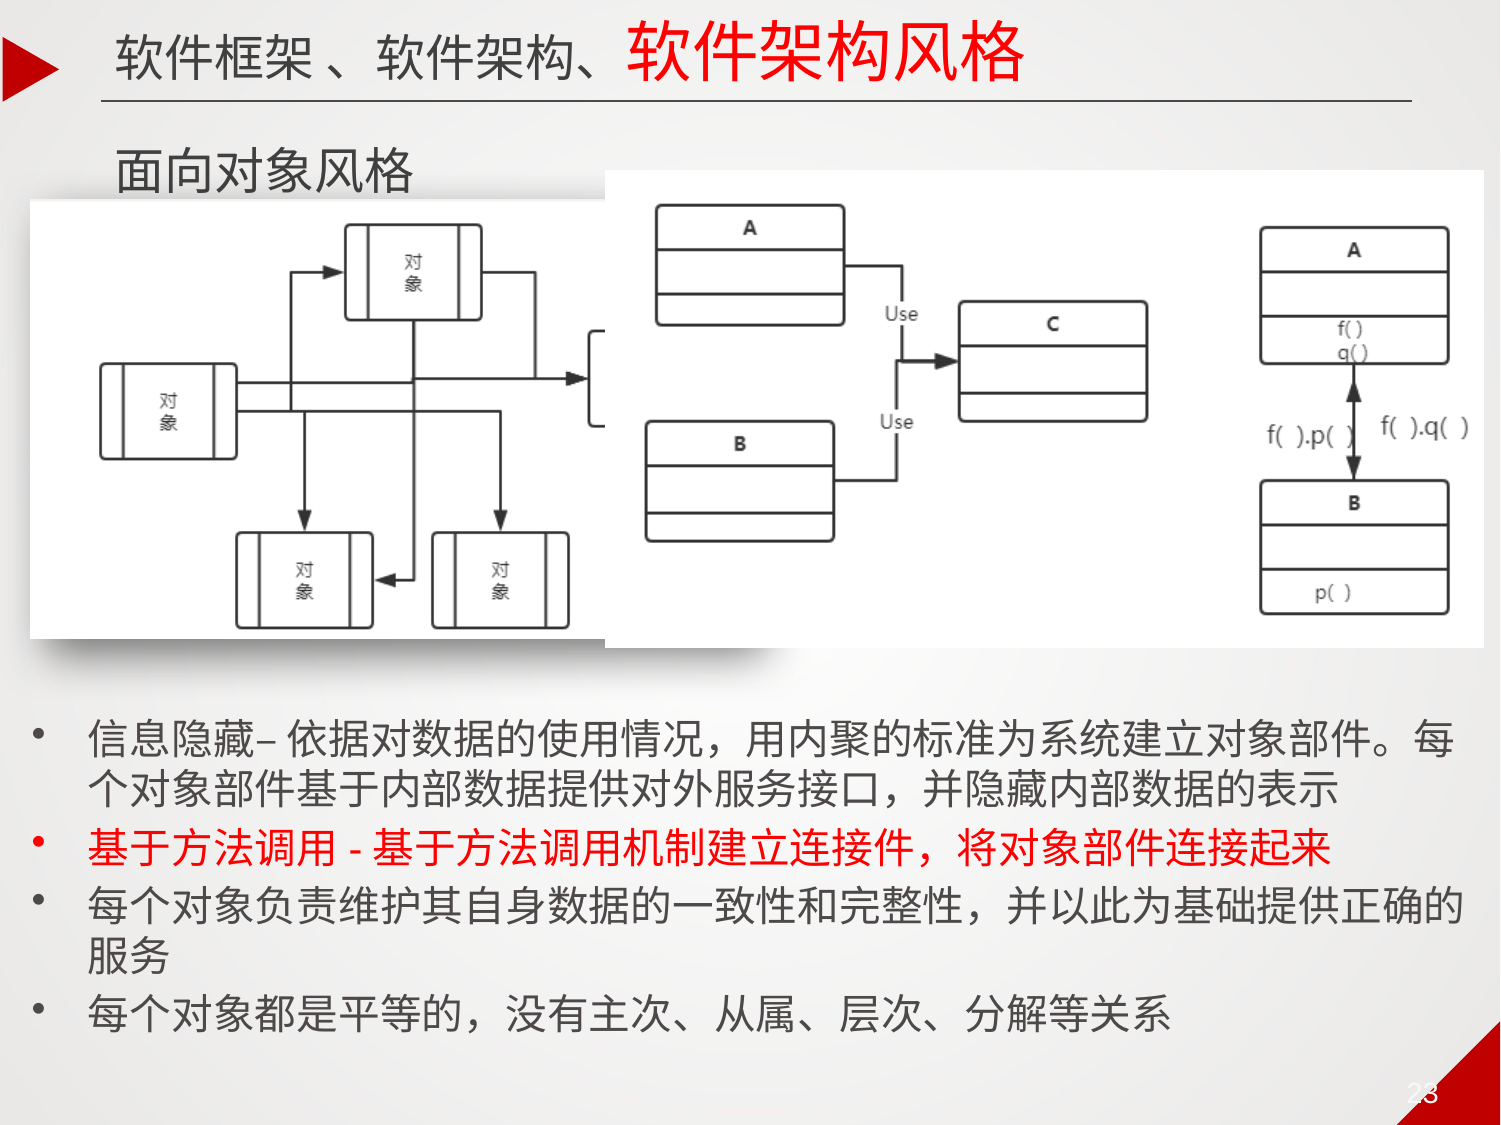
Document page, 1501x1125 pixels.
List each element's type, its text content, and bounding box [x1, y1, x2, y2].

picture [0, 0, 1501, 1125]
title 面向对象风格 [99, 104, 1443, 182]
text_box 软件框架 、软件架构、软件架构风格 [99, 0, 1117, 102]
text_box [99, 191, 605, 199]
text_box [2, 36, 60, 102]
list 信息隐藏– 依据对数据的使用情况，用内聚的标准为系统建立对象部件。每个对象部件基于内部数据提供对外服务接口，并隐藏内部数据的表示 基于方法调用-基于方法调用机制建立连接件，将对象部件连接起来 每个对象负责维护其自身数据的一致性和完整性，并以此为基础提供正确的服务 每个对象都是平等的，没有主次、从属、层次、分解等关系 [16, 705, 1484, 1075]
